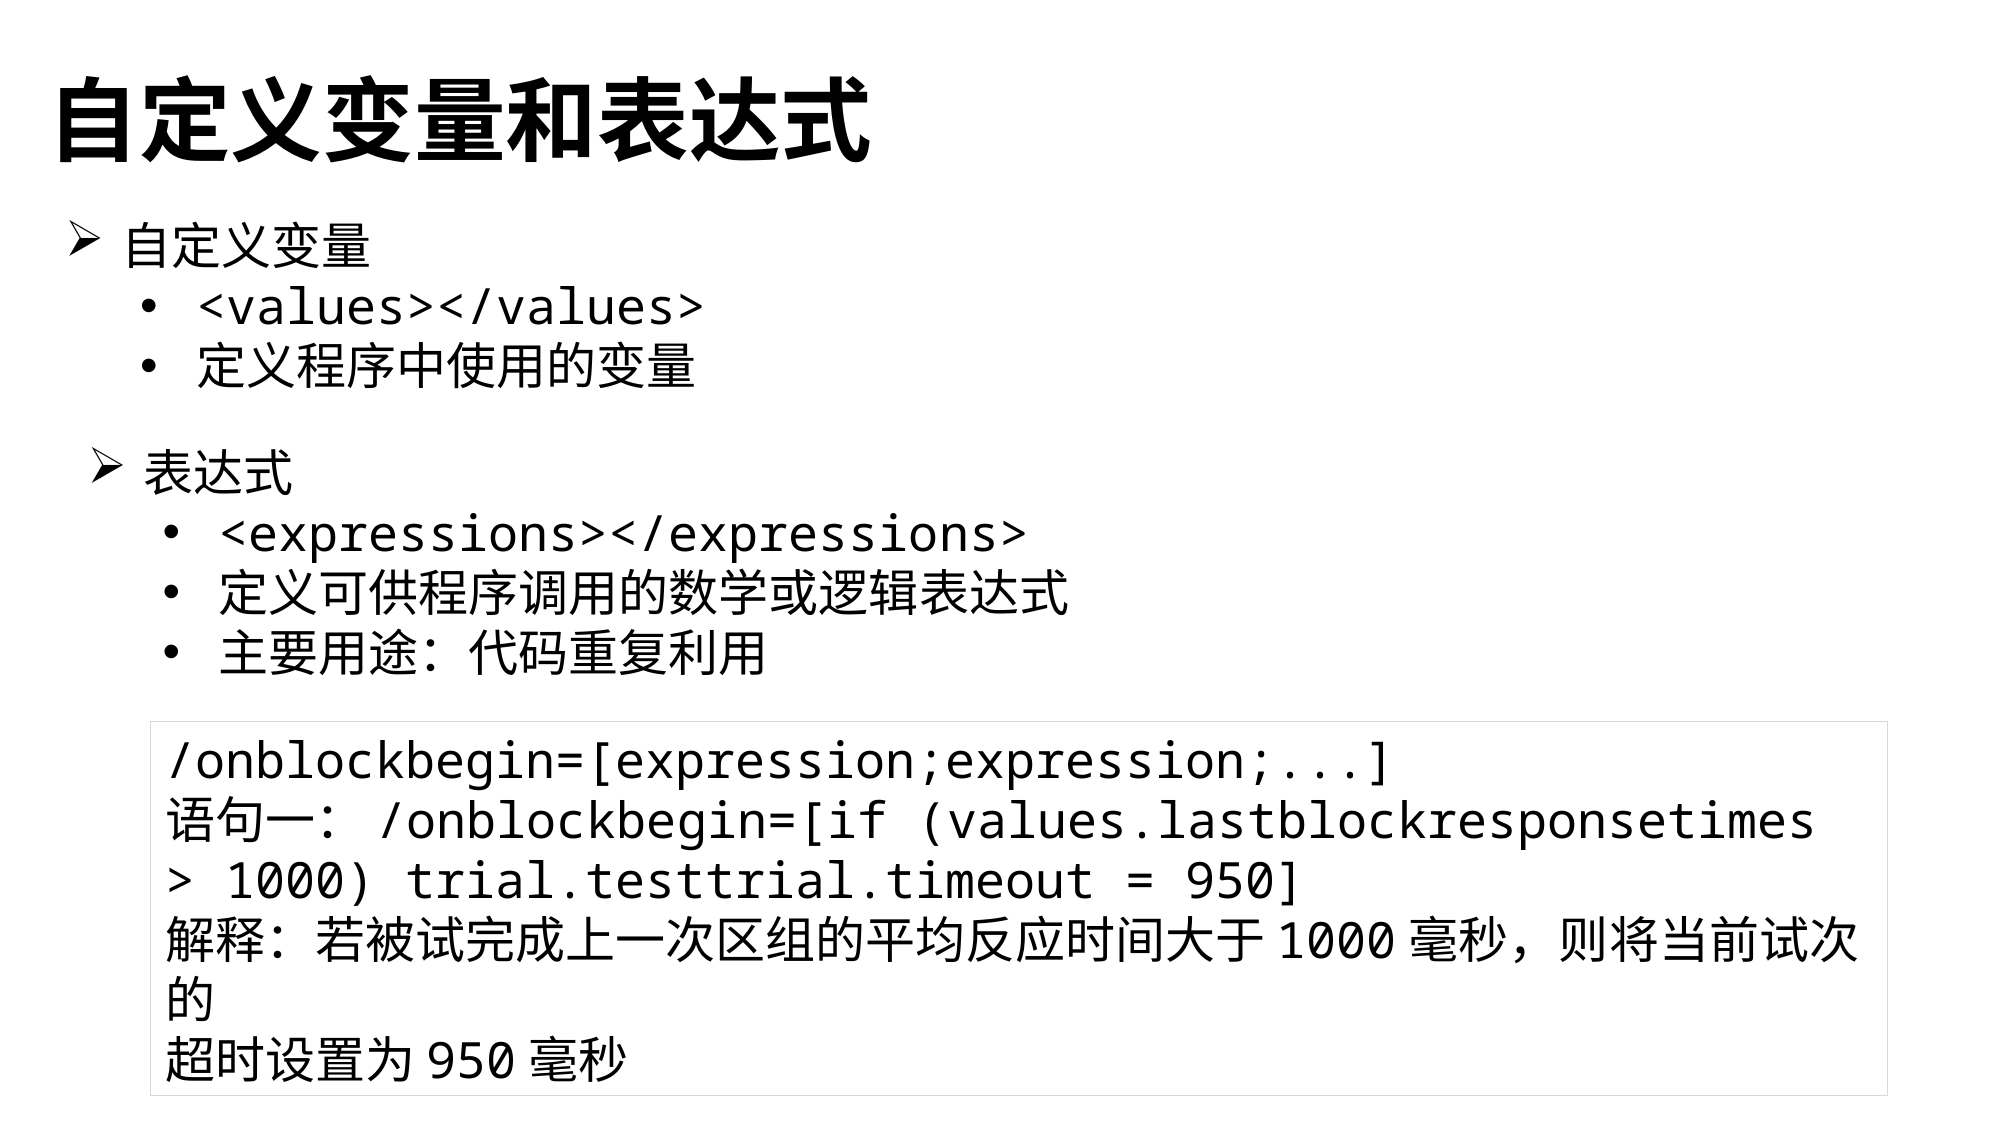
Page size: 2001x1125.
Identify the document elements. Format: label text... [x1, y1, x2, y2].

title 自定义变量和表达式 [32, 15, 1758, 234]
text_box 表达式 <expressions></expressions> 定义可供程序调用的数学或逻辑表达式 主要用途：代码重复利用 [72, 433, 1619, 689]
text_box 自定义变量 <values></values> 定义程序中使用的变量 [50, 207, 1596, 403]
text_box /onblockbegin=[expression;expression;...] 语句一：/onblockbegin=[if (values.lastblockresponsetimes > 1000) trial.testtrial.timeout = 950] 解释：若被试完成上一次区组的平均反应时间大于1000毫秒，则将当前试次的 超时设置为950毫秒 [150, 721, 1888, 1096]
